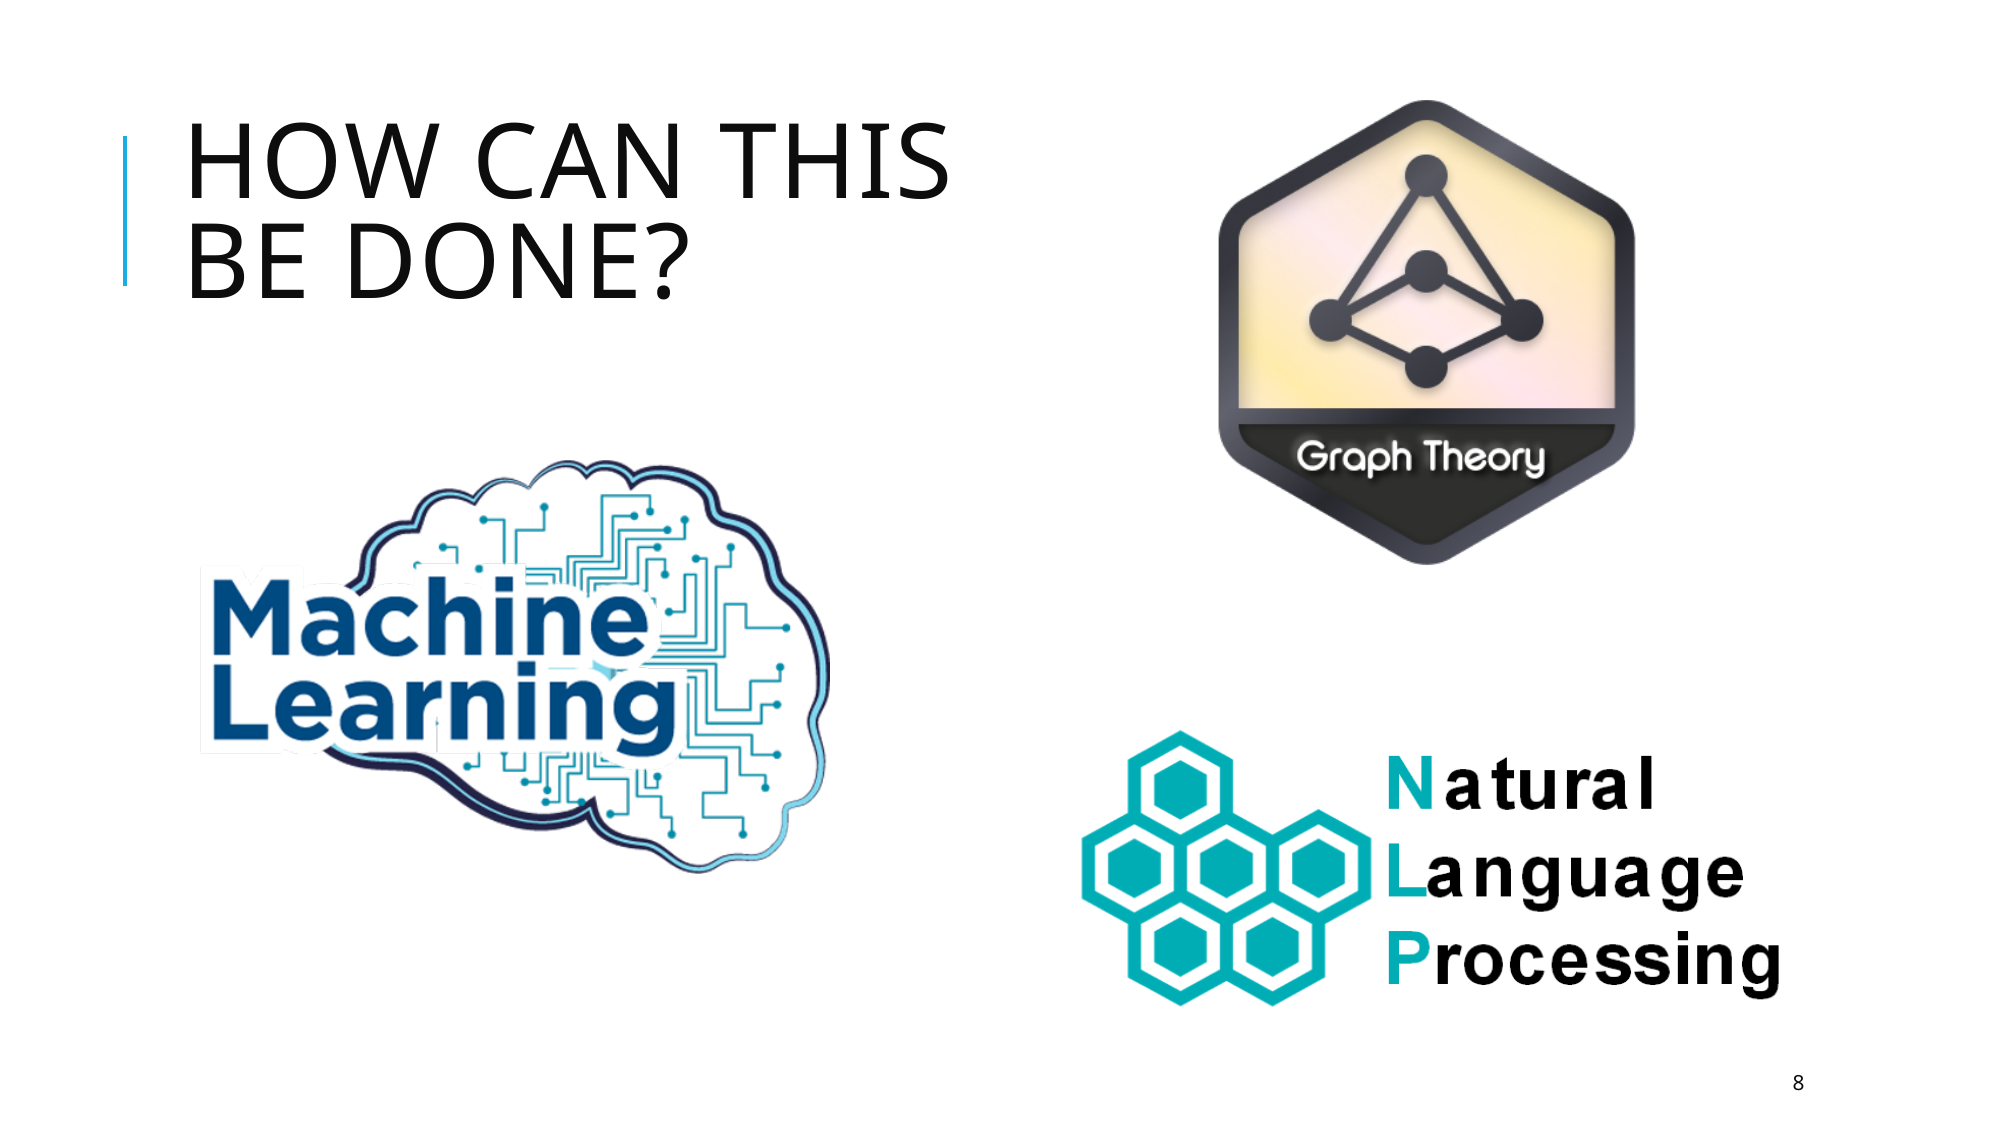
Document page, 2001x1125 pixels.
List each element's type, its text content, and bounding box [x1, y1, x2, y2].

slide_number 8 [1777, 1061, 1938, 1107]
title How can this be done? [168, 96, 1000, 342]
picture [1051, 707, 1801, 1040]
picture [1187, 94, 1666, 573]
picture [199, 459, 830, 874]
